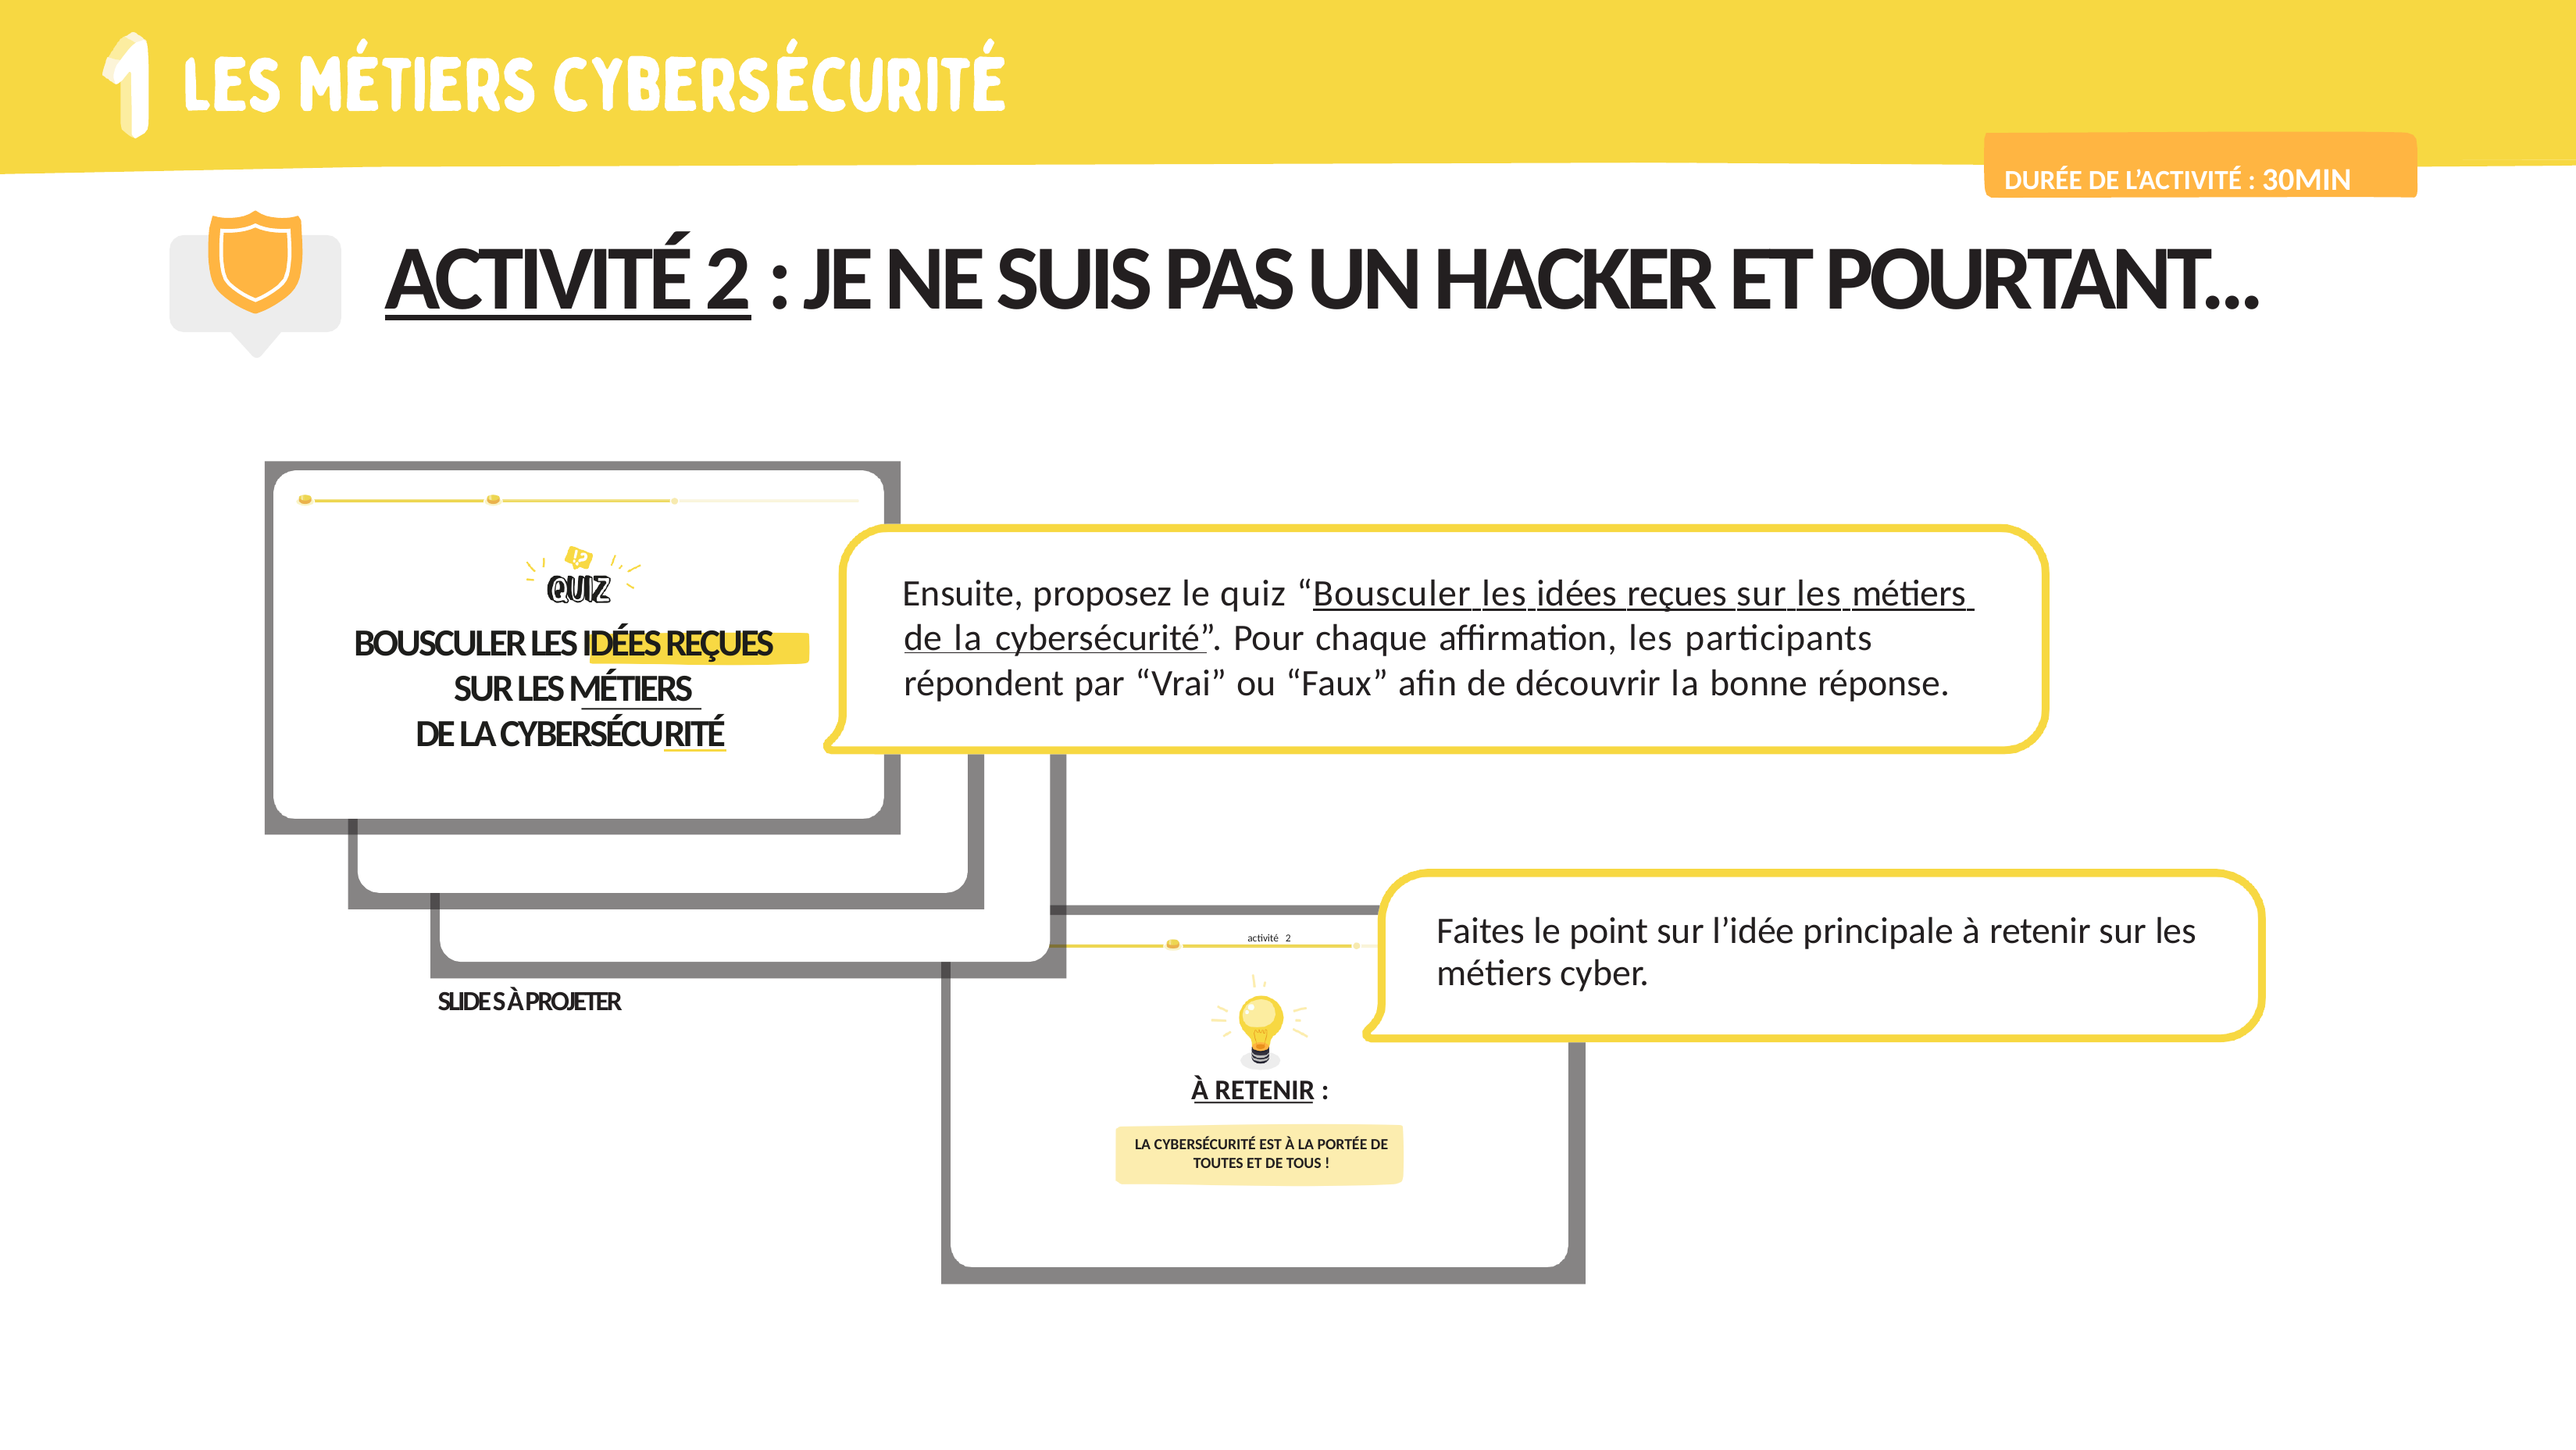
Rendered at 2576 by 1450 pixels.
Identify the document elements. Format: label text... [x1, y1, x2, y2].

text_box [940, 869, 2266, 1284]
text_box [430, 898, 1067, 968]
title ACTIVITÉ 2 : JE NE SUIS PAS UN HACKER ET POURTANT... [383, 207, 2418, 459]
text_box [348, 902, 1051, 962]
text_box [430, 902, 1067, 979]
text_box [264, 461, 2050, 894]
text_box SLIDE S À PROJETER [436, 984, 637, 1016]
text_box [940, 869, 2055, 983]
text_box [0, 0, 2576, 198]
text_box [169, 210, 342, 359]
